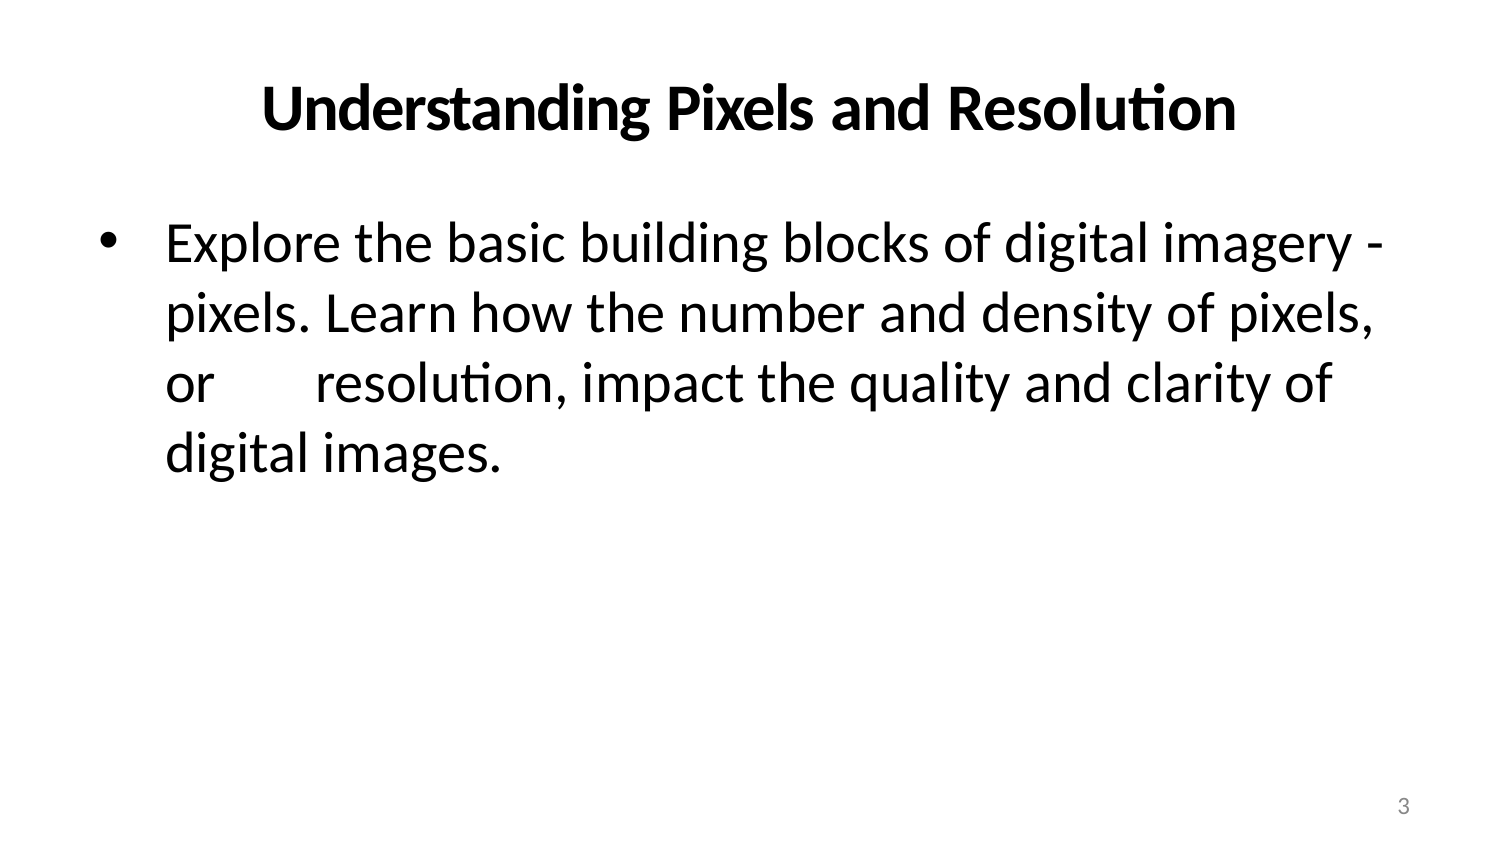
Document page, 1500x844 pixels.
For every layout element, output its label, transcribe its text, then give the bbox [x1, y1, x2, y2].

list Explore the basic building blocks of digital imagery -pixels. Learn how the number and density of pixels, or resolution, impact the quality and clarity of digital images. [75, 196, 1425, 754]
slide_number 3 [1074, 782, 1425, 827]
title Understanding Pixels and Resolution [75, 33, 1425, 175]
